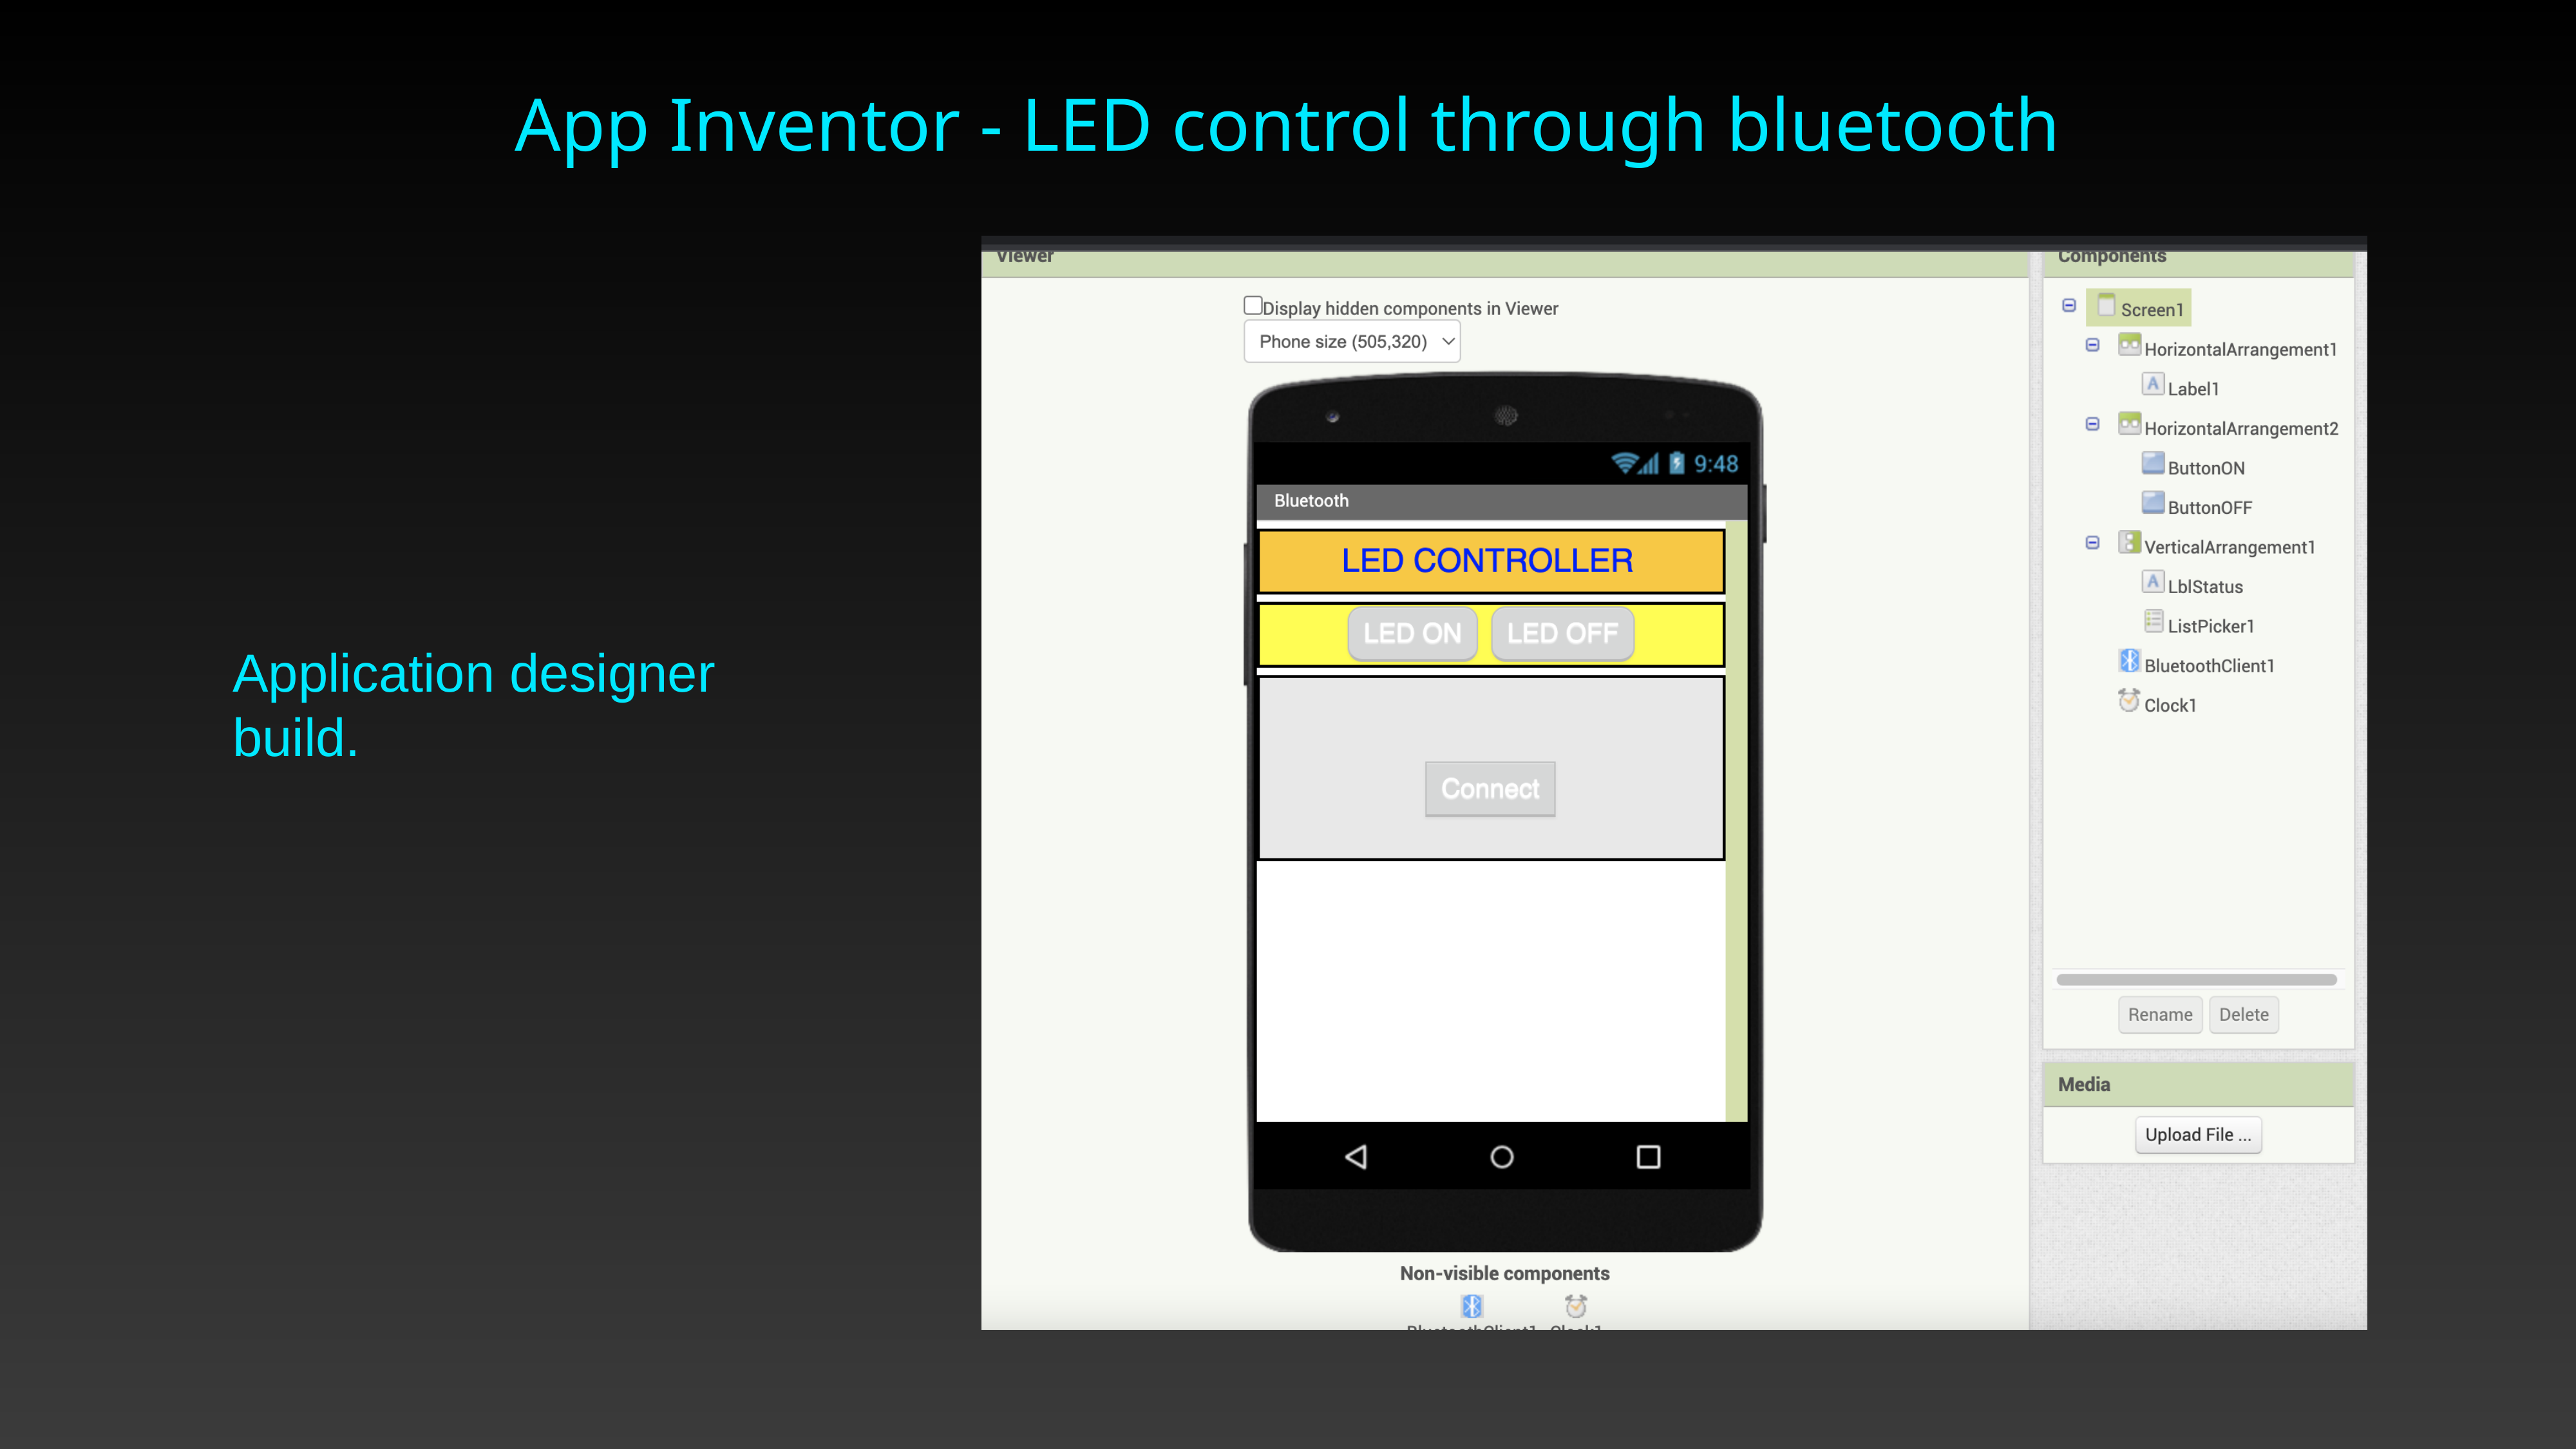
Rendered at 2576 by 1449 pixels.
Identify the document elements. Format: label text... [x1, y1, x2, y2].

text_box Application designer build. [227, 633, 747, 967]
picture [981, 236, 2368, 1331]
list App Inventor - LED control through bluetooth [133, 73, 2443, 181]
